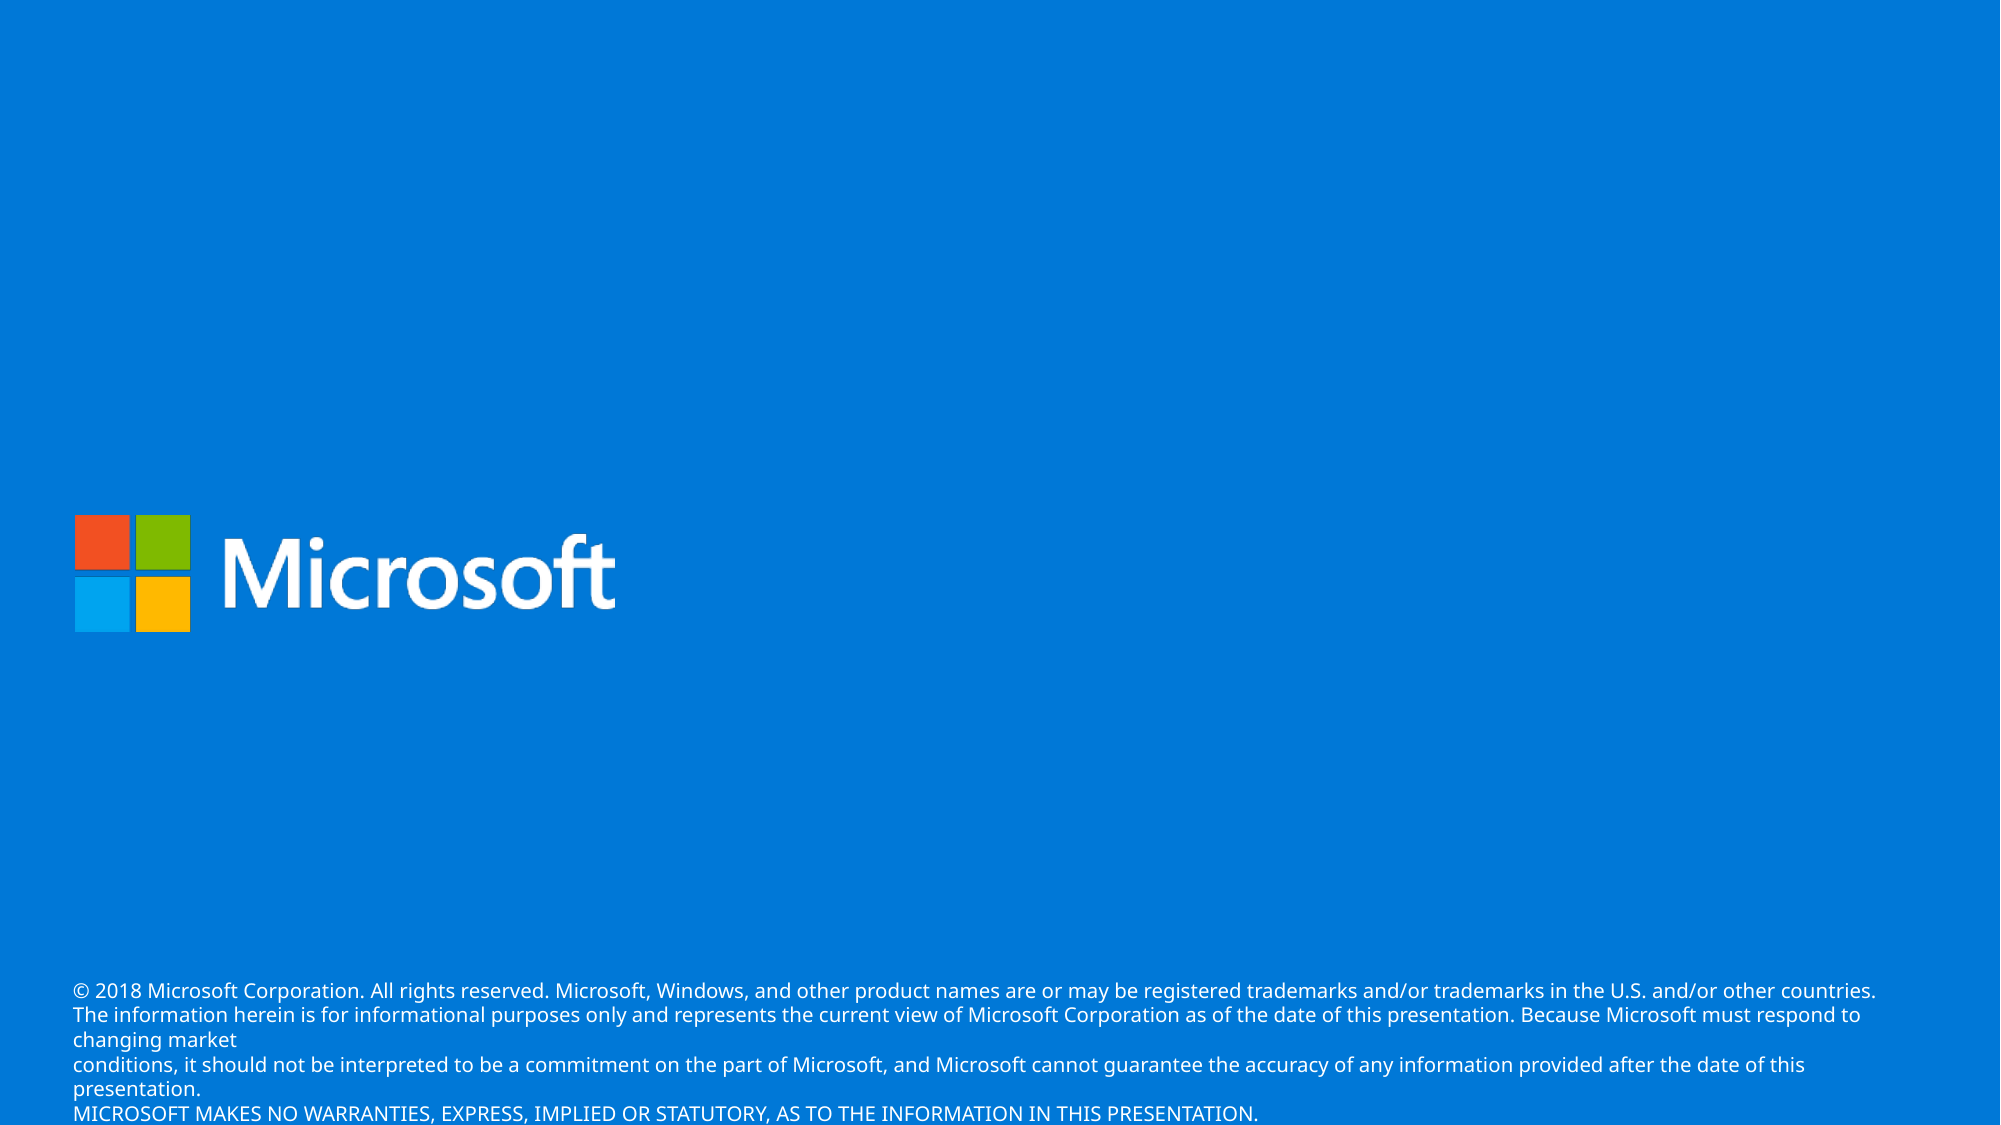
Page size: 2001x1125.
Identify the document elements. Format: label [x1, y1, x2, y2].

picture [75, 515, 615, 632]
